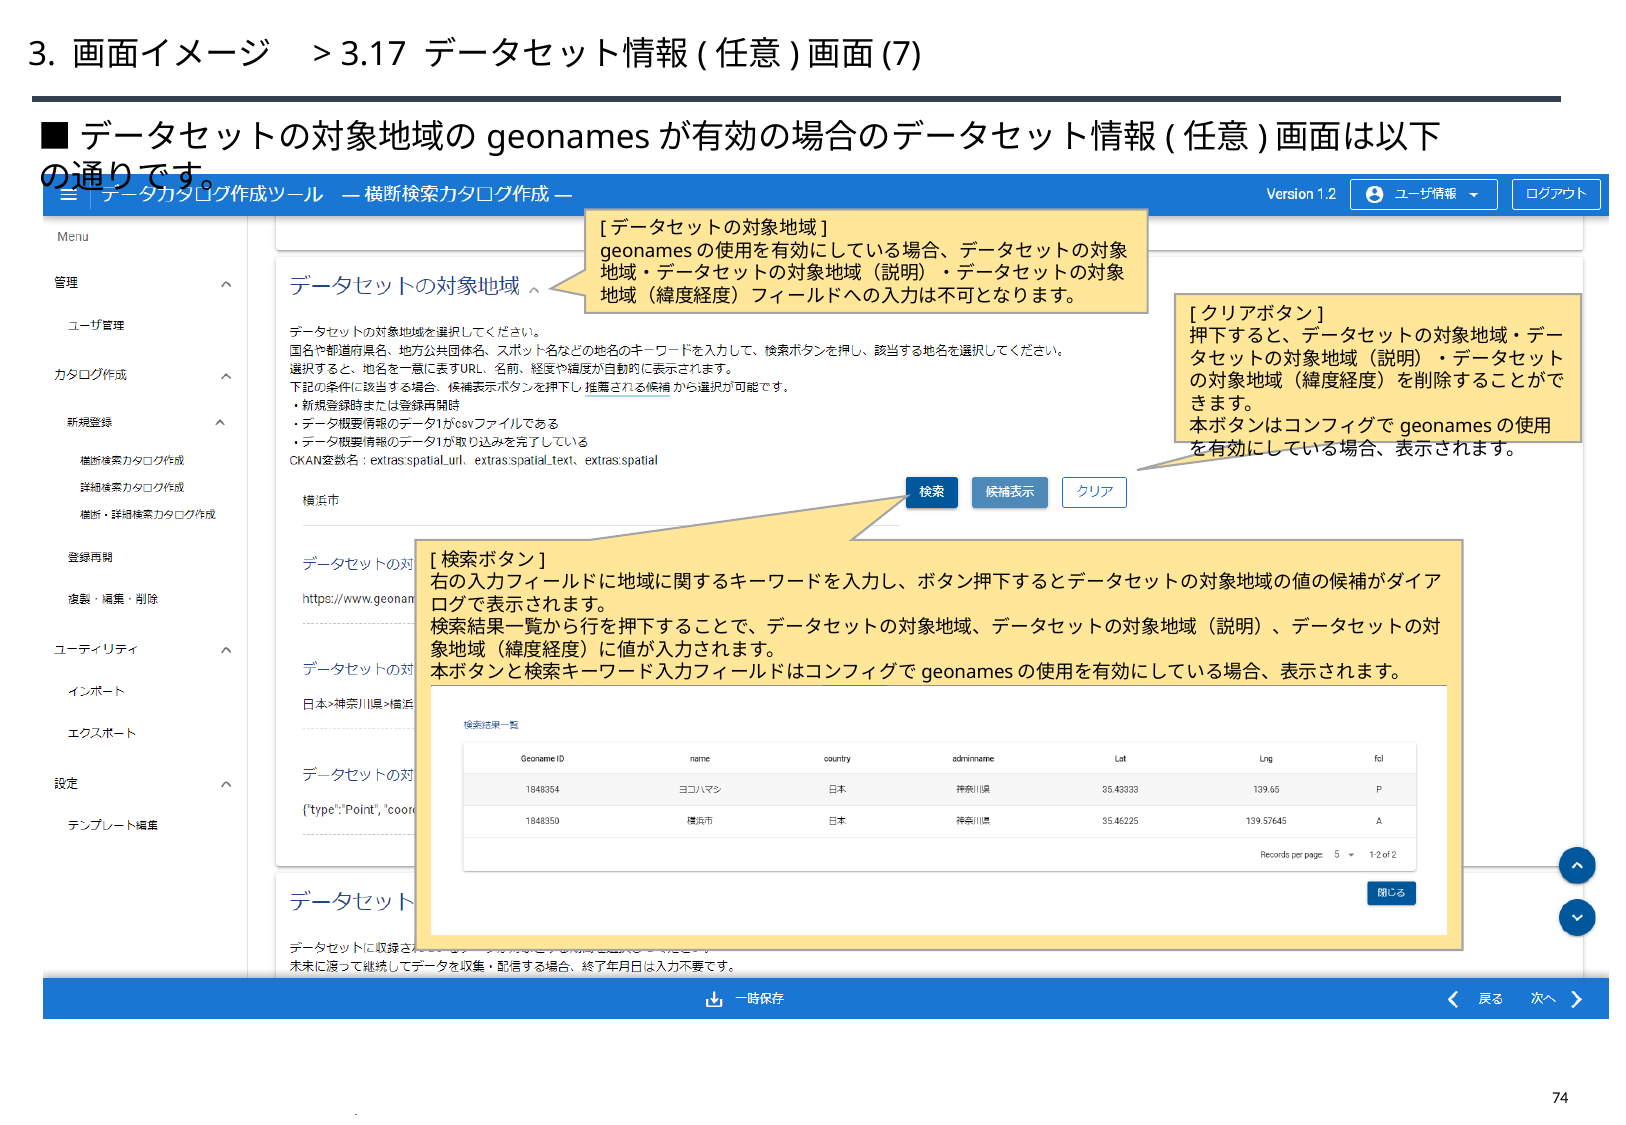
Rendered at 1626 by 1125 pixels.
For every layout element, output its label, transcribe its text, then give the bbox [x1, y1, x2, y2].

picture [43, 174, 1609, 1019]
title 3. 画面イメージ > 3.17 データセット情報(任意)画面(7) [28, 19, 1593, 91]
text_box ■データセットの対象地域のgeonamesが有効の場合のデータセット情報(任意)画面は以下の通りです。 [23, 107, 1478, 203]
